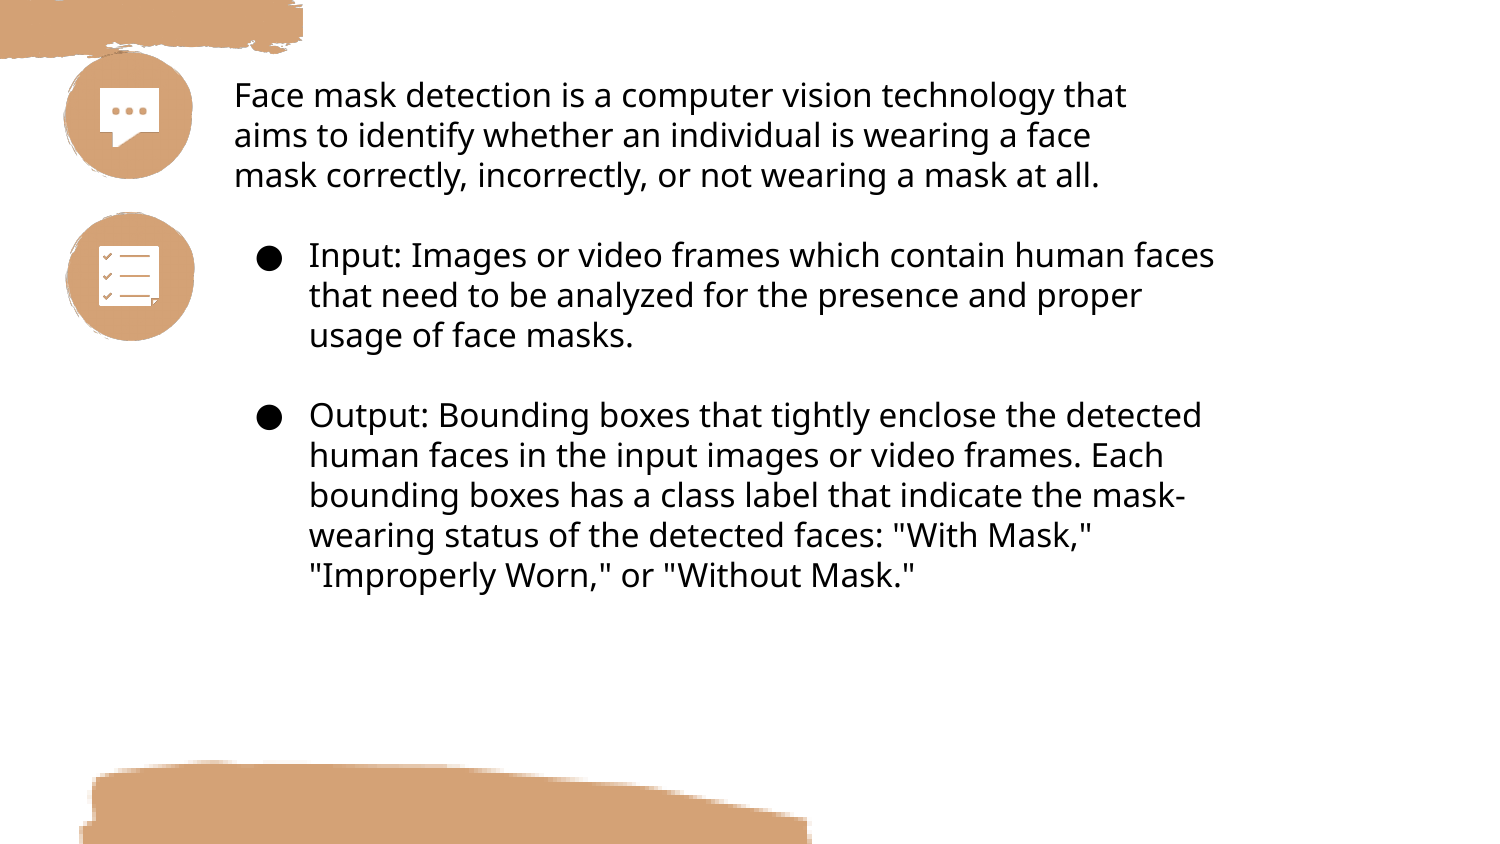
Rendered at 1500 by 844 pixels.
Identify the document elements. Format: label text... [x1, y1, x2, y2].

picture [0, 0, 303, 180]
picture [63, 211, 195, 341]
picture [79, 760, 834, 844]
text_box Input: Images or video frames which contain human faces that need to be analyzed for the presence and proper usage of face masks. Output: Bounding boxes that tightly enclose the detected human faces in the input images or video frames. Each bounding boxes has a class label that indicate the mask-wearing status of the detected faces: "With Mask," "Improperly Worn," or "Without Mask." [219, 219, 1255, 689]
text_box Face mask detection is a computer vision technology that aims to identify whether an individual is wearing a face mask correctly, incorrectly, or not wearing a mask at all. [219, 59, 1197, 210]
